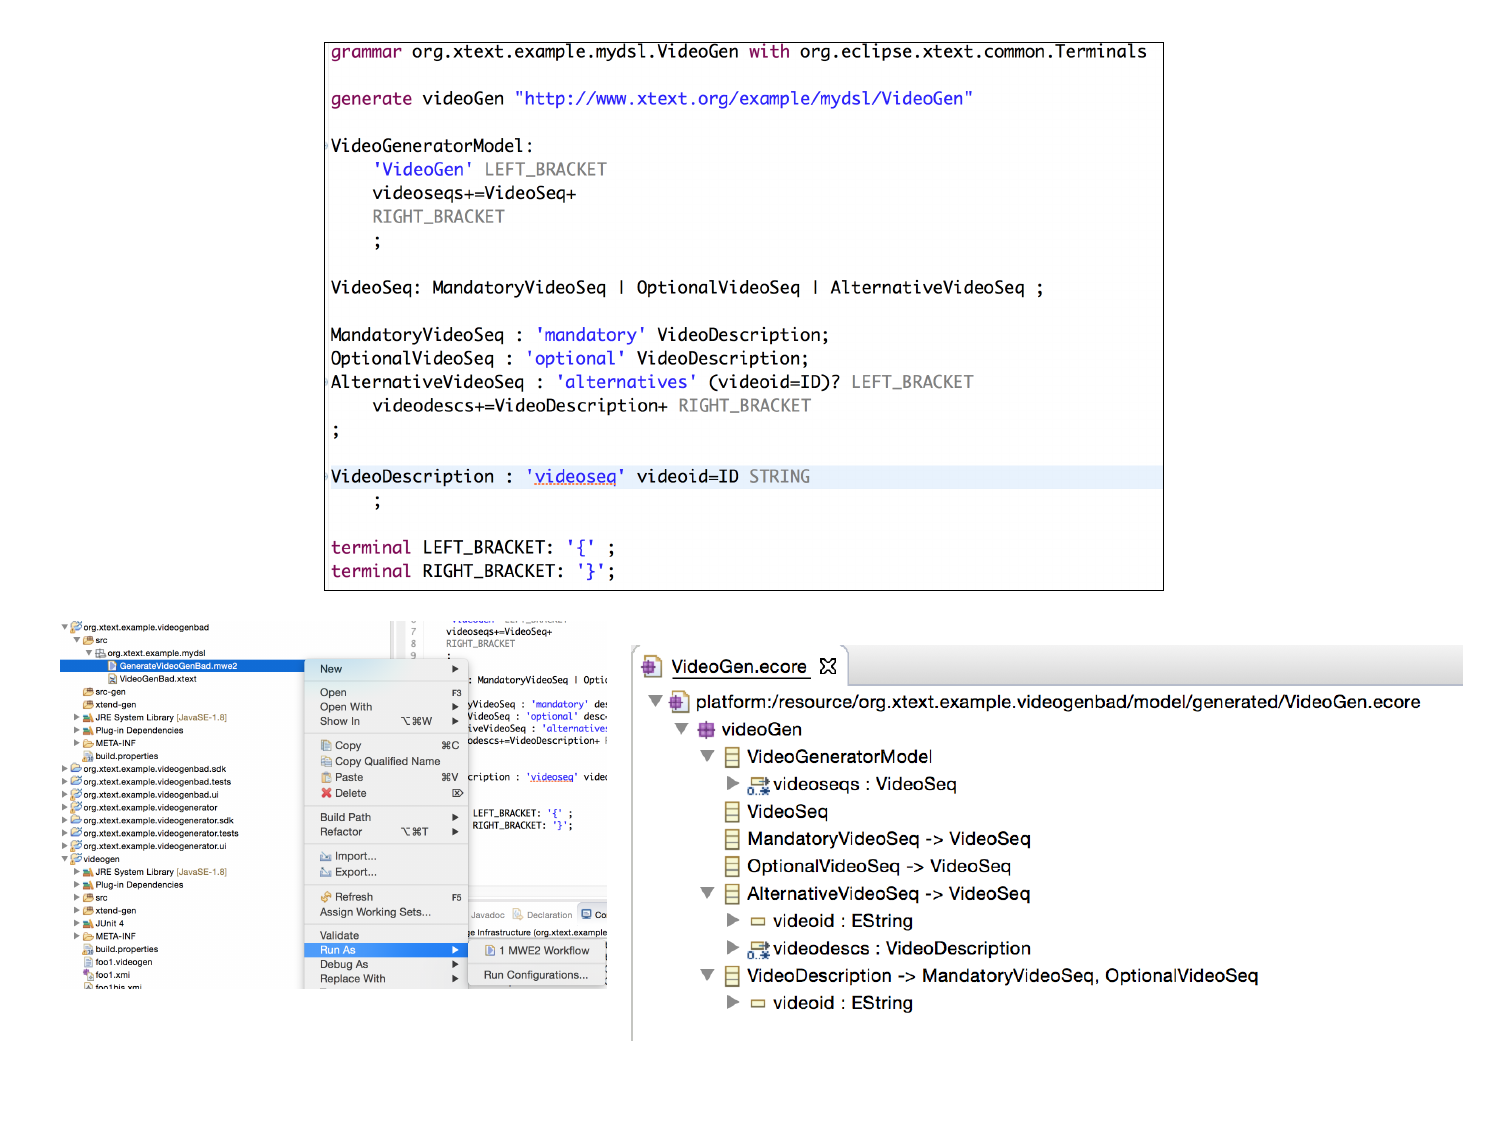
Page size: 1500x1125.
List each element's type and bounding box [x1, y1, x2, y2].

picture [631, 644, 1463, 1042]
list [0, 621, 668, 989]
picture [324, 42, 1164, 592]
